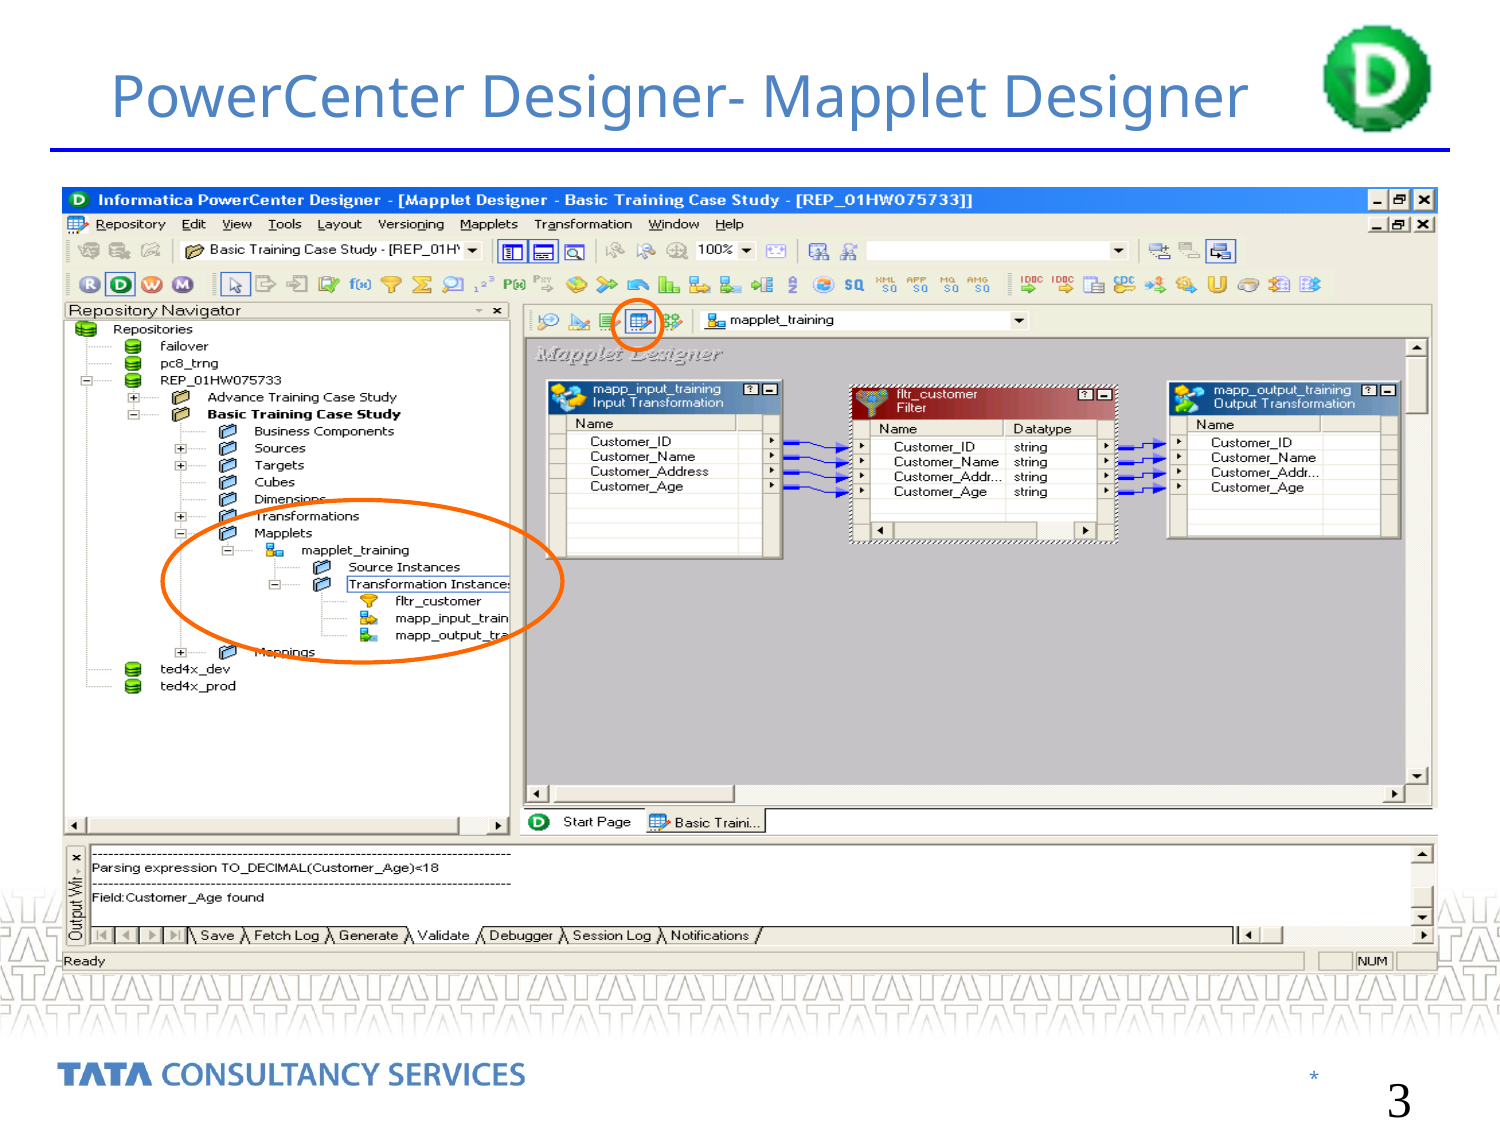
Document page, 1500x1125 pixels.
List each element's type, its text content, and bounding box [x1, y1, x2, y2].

picture [0, 885, 1500, 1039]
picture [57, 1062, 525, 1086]
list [62, 187, 1438, 976]
slide_number ‹#› [1371, 1059, 1435, 1104]
picture [1321, 23, 1436, 137]
title PowerCenter Designer- Mapplet Designer [95, 22, 1456, 166]
